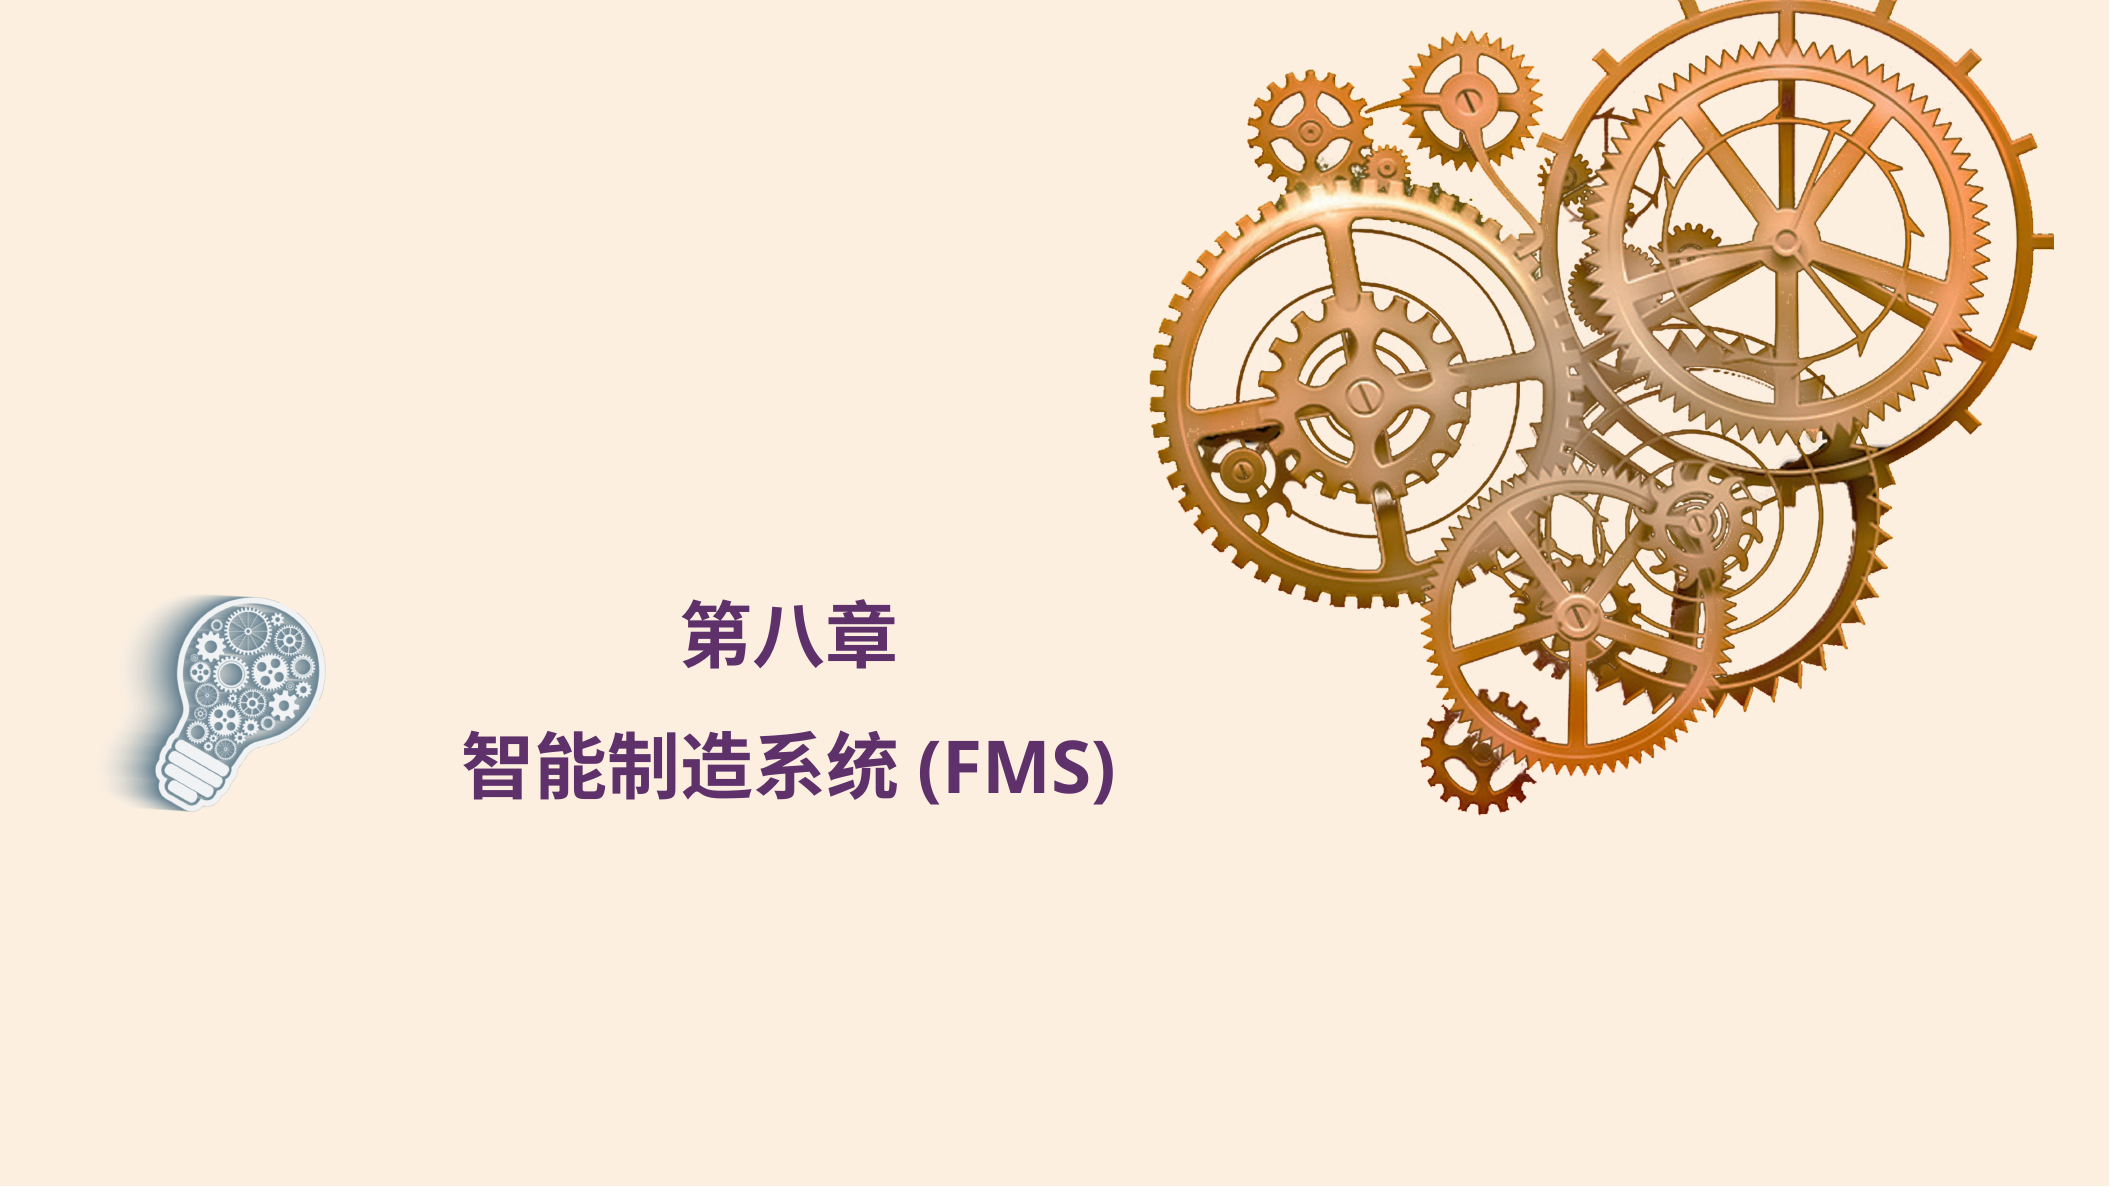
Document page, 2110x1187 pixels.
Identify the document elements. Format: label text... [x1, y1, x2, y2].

picture [96, 575, 302, 832]
picture [1149, 0, 2054, 994]
text_box 第八章 智能制造系统(FMS) [0, 537, 1149, 816]
